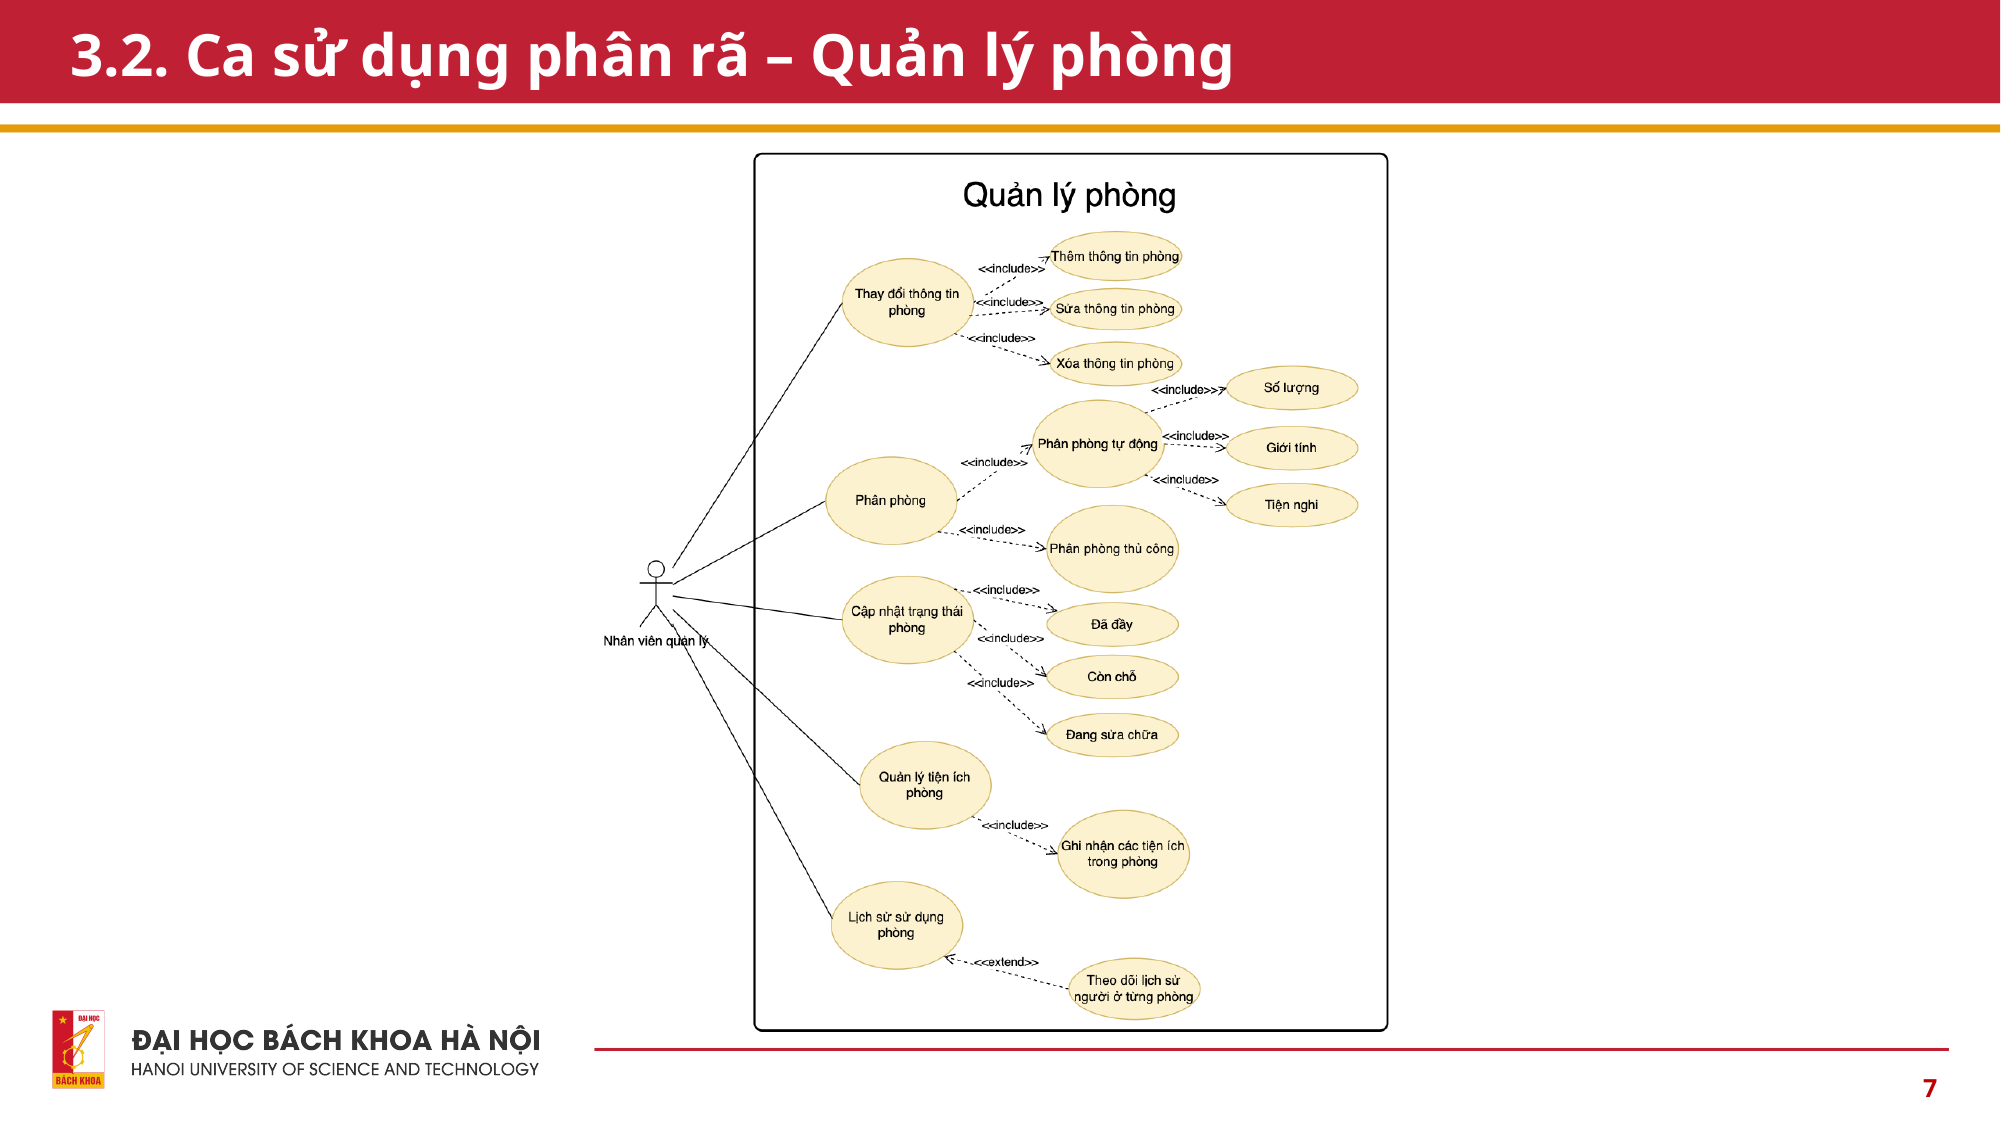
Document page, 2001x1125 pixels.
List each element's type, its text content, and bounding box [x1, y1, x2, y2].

picture [0, 0, 2001, 1125]
title 3.2. Ca sử dụng phân rã – Quản lý phòng [55, 18, 1945, 90]
slide_number 7 [1502, 1065, 1953, 1125]
